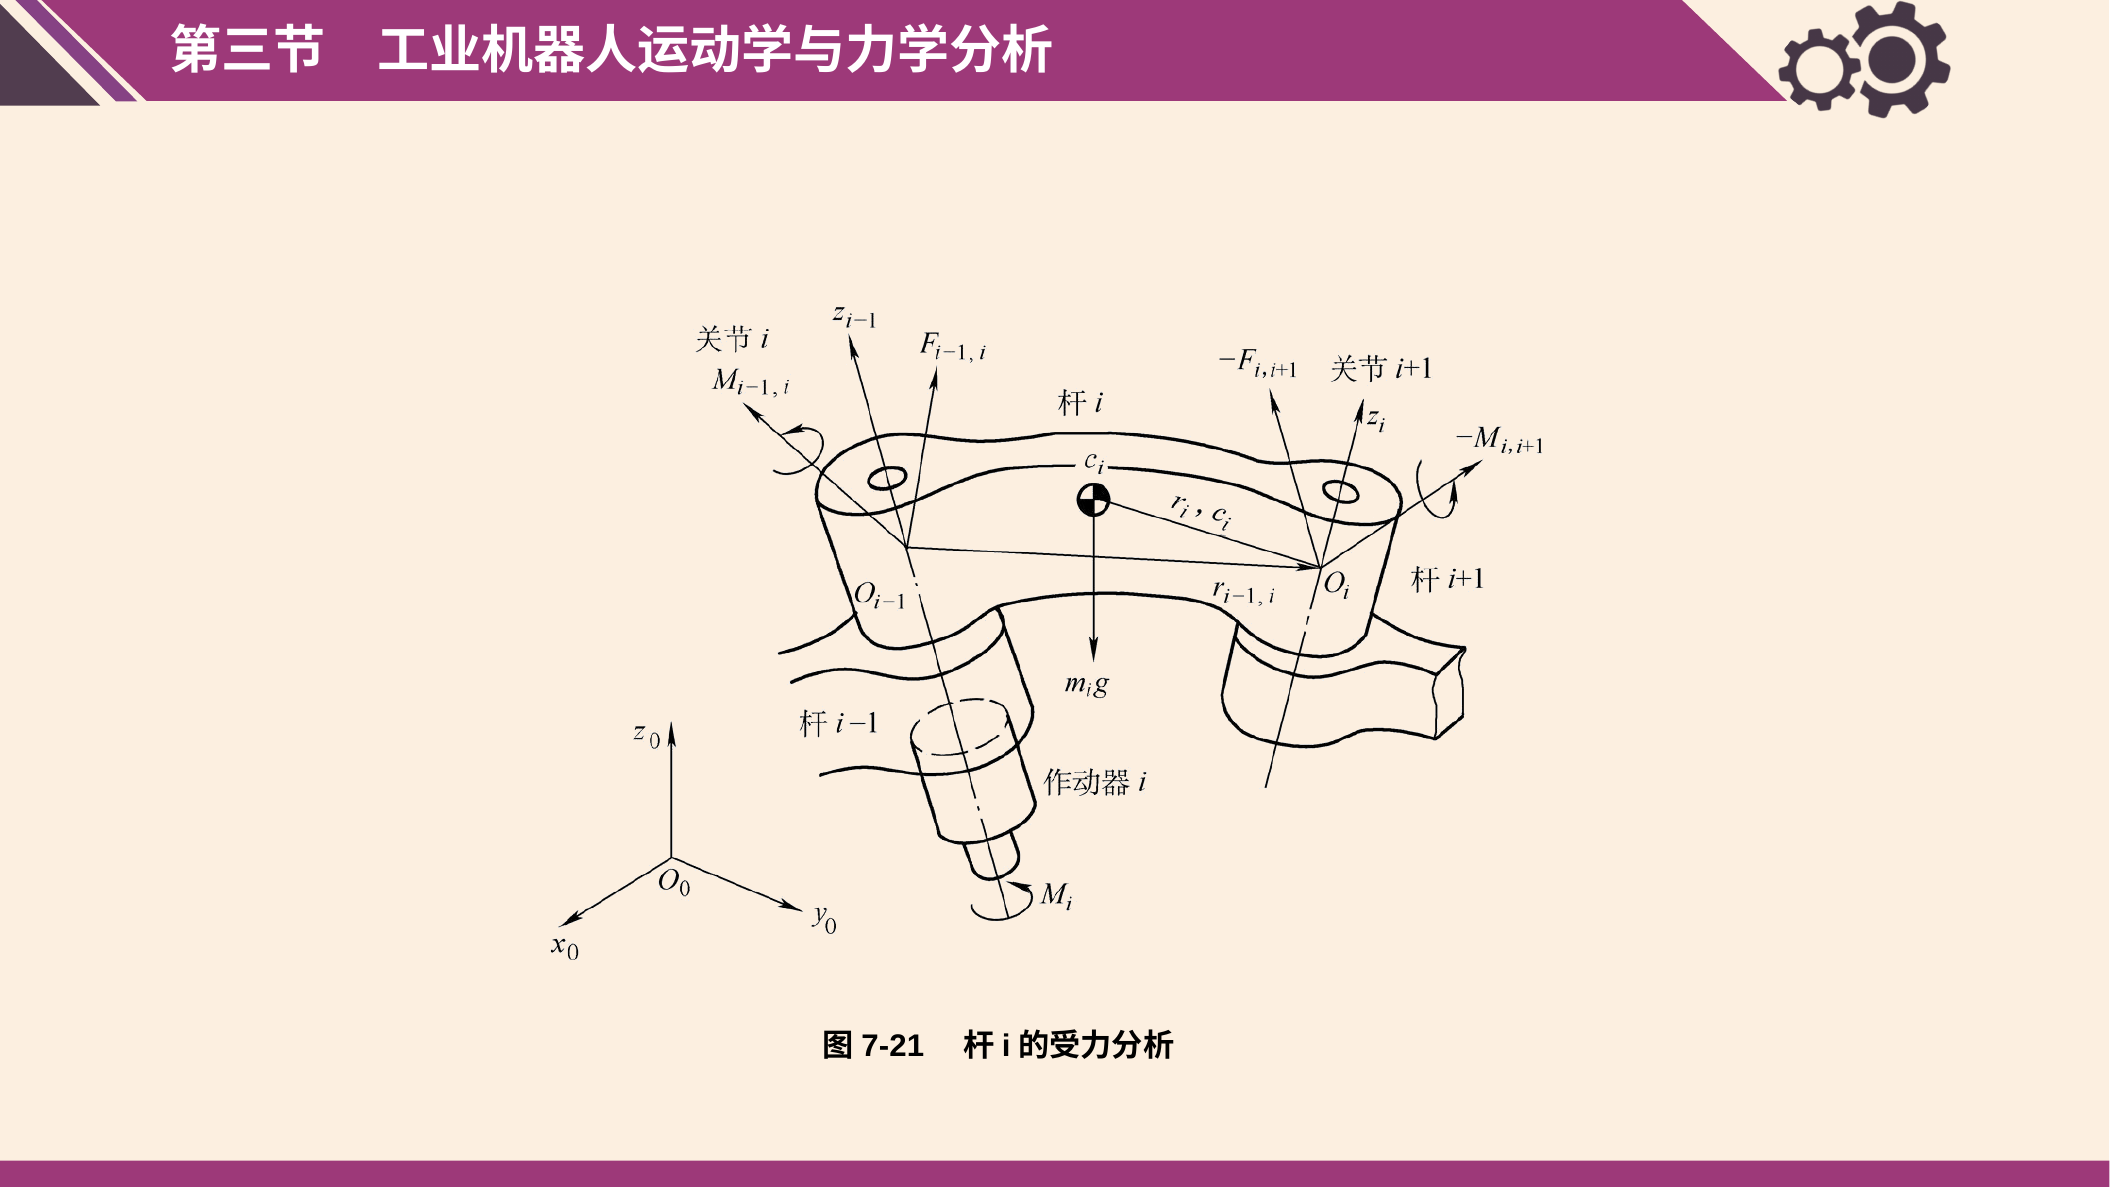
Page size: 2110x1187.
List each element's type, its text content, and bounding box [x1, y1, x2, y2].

text_box [0, 1160, 2110, 1187]
text_box 图7-21 杆i的受力分析 [807, 999, 1409, 1071]
picture [1793, 0, 1942, 139]
text_box [0, 2, 103, 107]
picture [534, 297, 1558, 976]
text_box 第三节 工业机器人运动学与力学分析 [153, 8, 1460, 87]
text_box [40, 0, 1790, 103]
text_box [13, 0, 140, 103]
